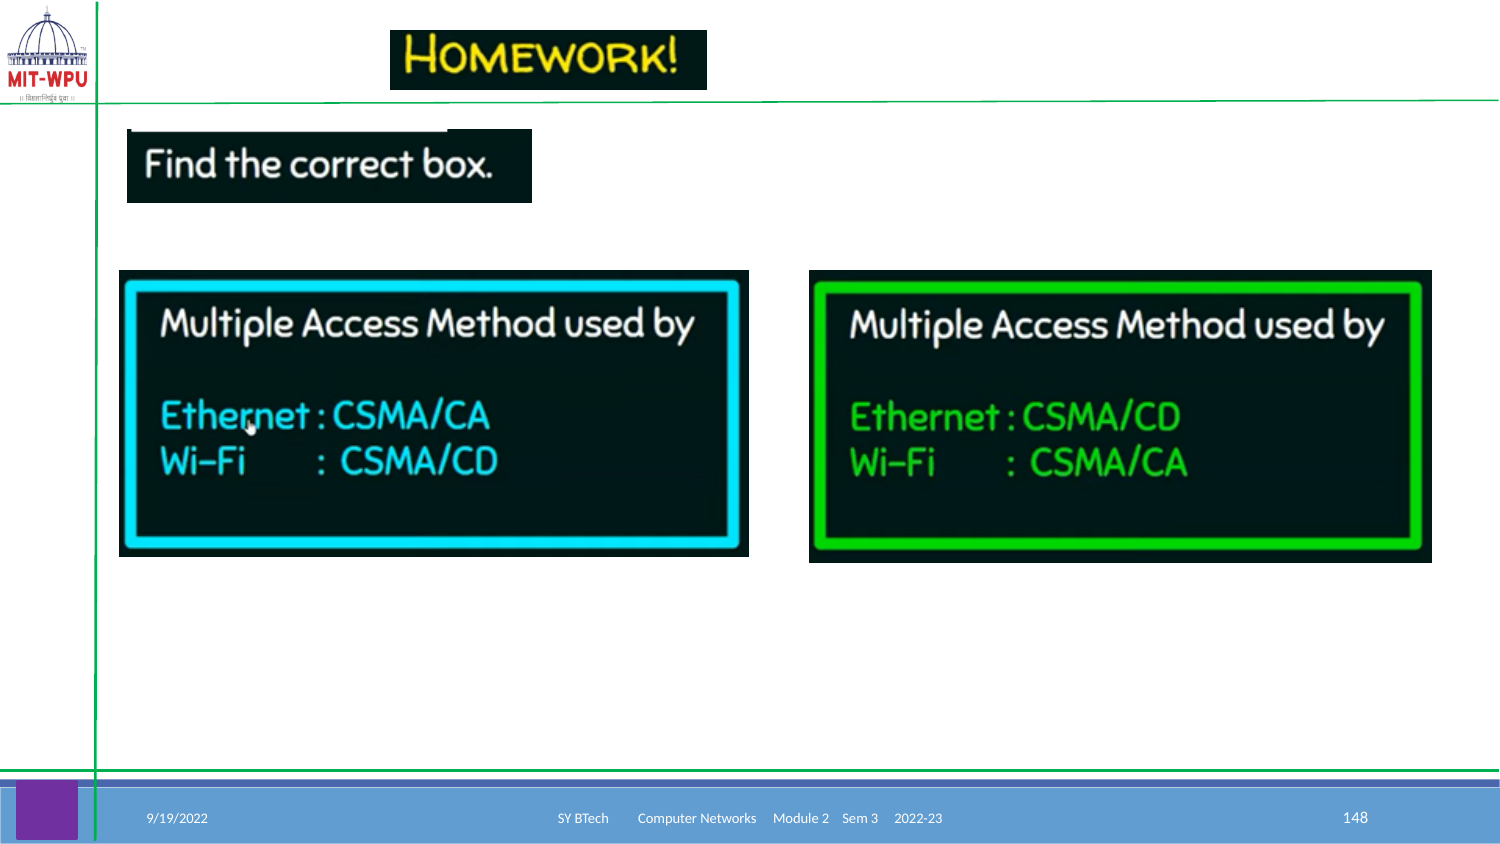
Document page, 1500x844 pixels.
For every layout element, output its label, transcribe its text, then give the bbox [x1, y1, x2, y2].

text_box [6, 5, 88, 98]
text_box [17, 782, 76, 839]
picture [126, 128, 532, 203]
picture [390, 29, 707, 90]
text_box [94, 779, 98, 842]
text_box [0, 100, 89, 104]
picture [809, 269, 1432, 563]
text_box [101, 100, 1499, 104]
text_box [94, 1, 98, 770]
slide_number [135, 794, 440, 840]
footer SY BTech Computer Networks Module 2 Sem 3 2022-23 [453, 794, 1047, 840]
picture [118, 269, 749, 557]
slide_number ‹#› [1218, 794, 1380, 840]
